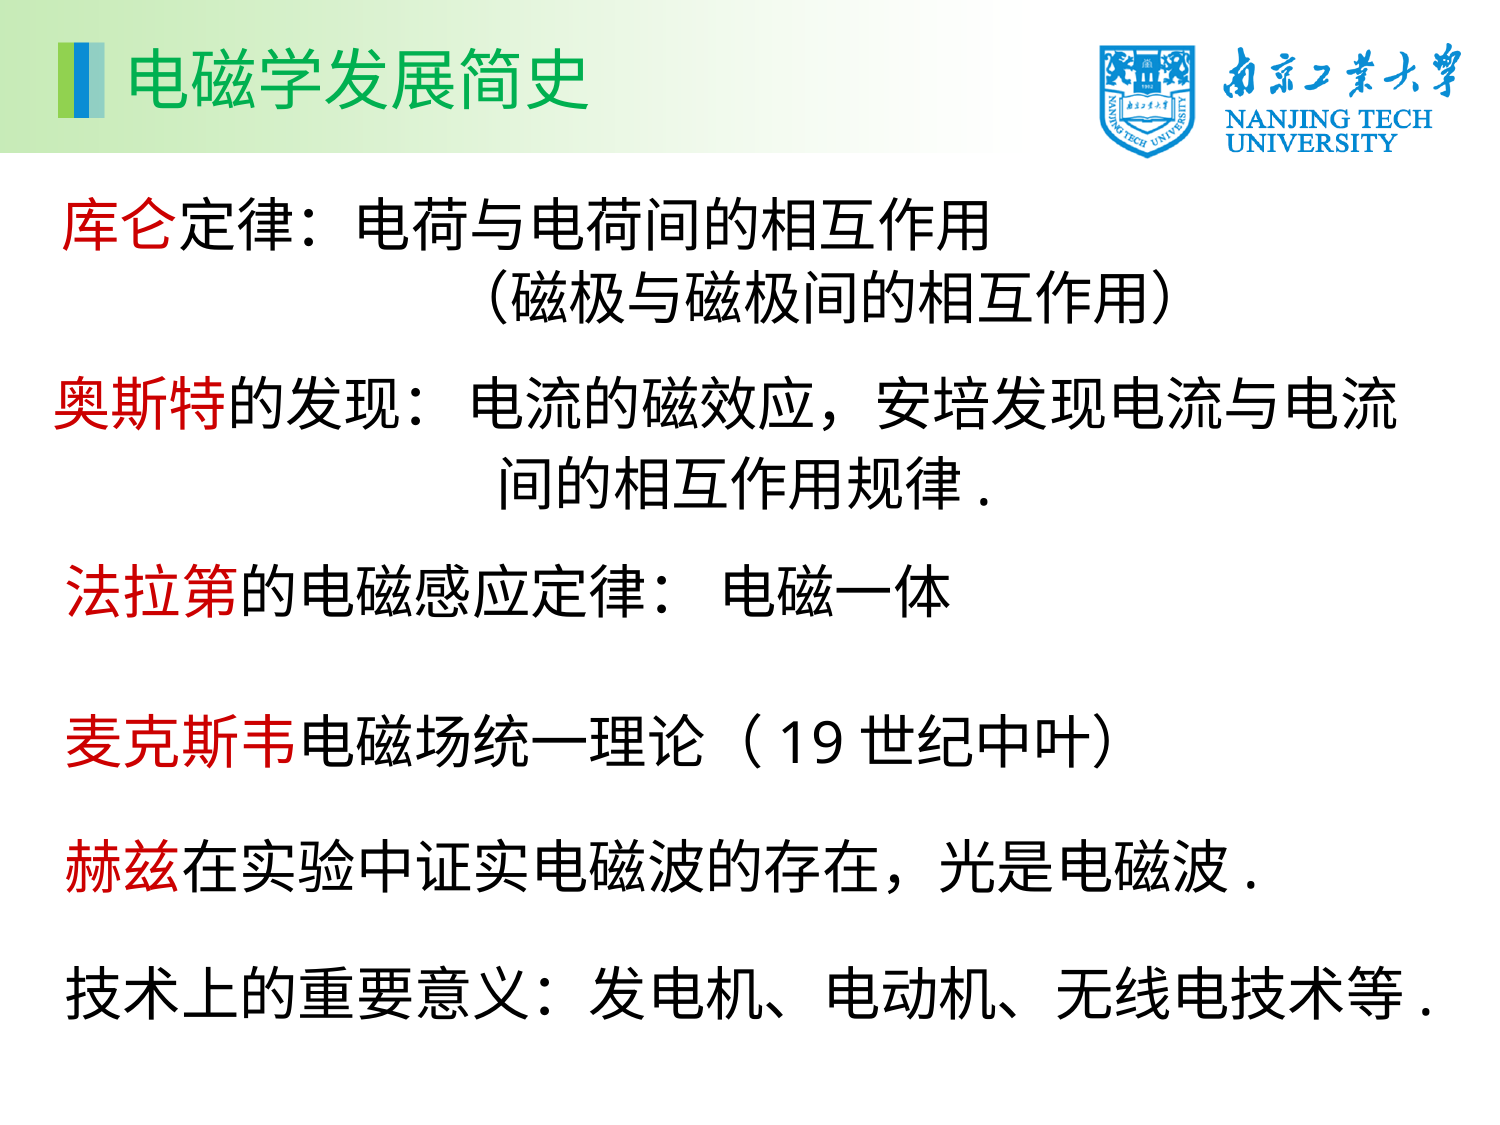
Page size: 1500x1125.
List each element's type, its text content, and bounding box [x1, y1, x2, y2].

text_box 麦克斯韦电磁场统一理论（19世纪中叶） [50, 697, 1288, 783]
text_box 赫兹在实验中证实电磁波的存在，光是电磁波. [50, 822, 1350, 908]
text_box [46, 180, 1335, 340]
text_box 法拉第的电磁感应定律： 电磁一体 [49, 547, 1163, 633]
text_box 电磁学发展简史 [108, 30, 606, 126]
text_box 技术上的重要意义：发电机、电动机、无线电技术等. [50, 949, 1500, 1035]
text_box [37, 359, 1500, 526]
picture [0, 0, 1500, 1125]
